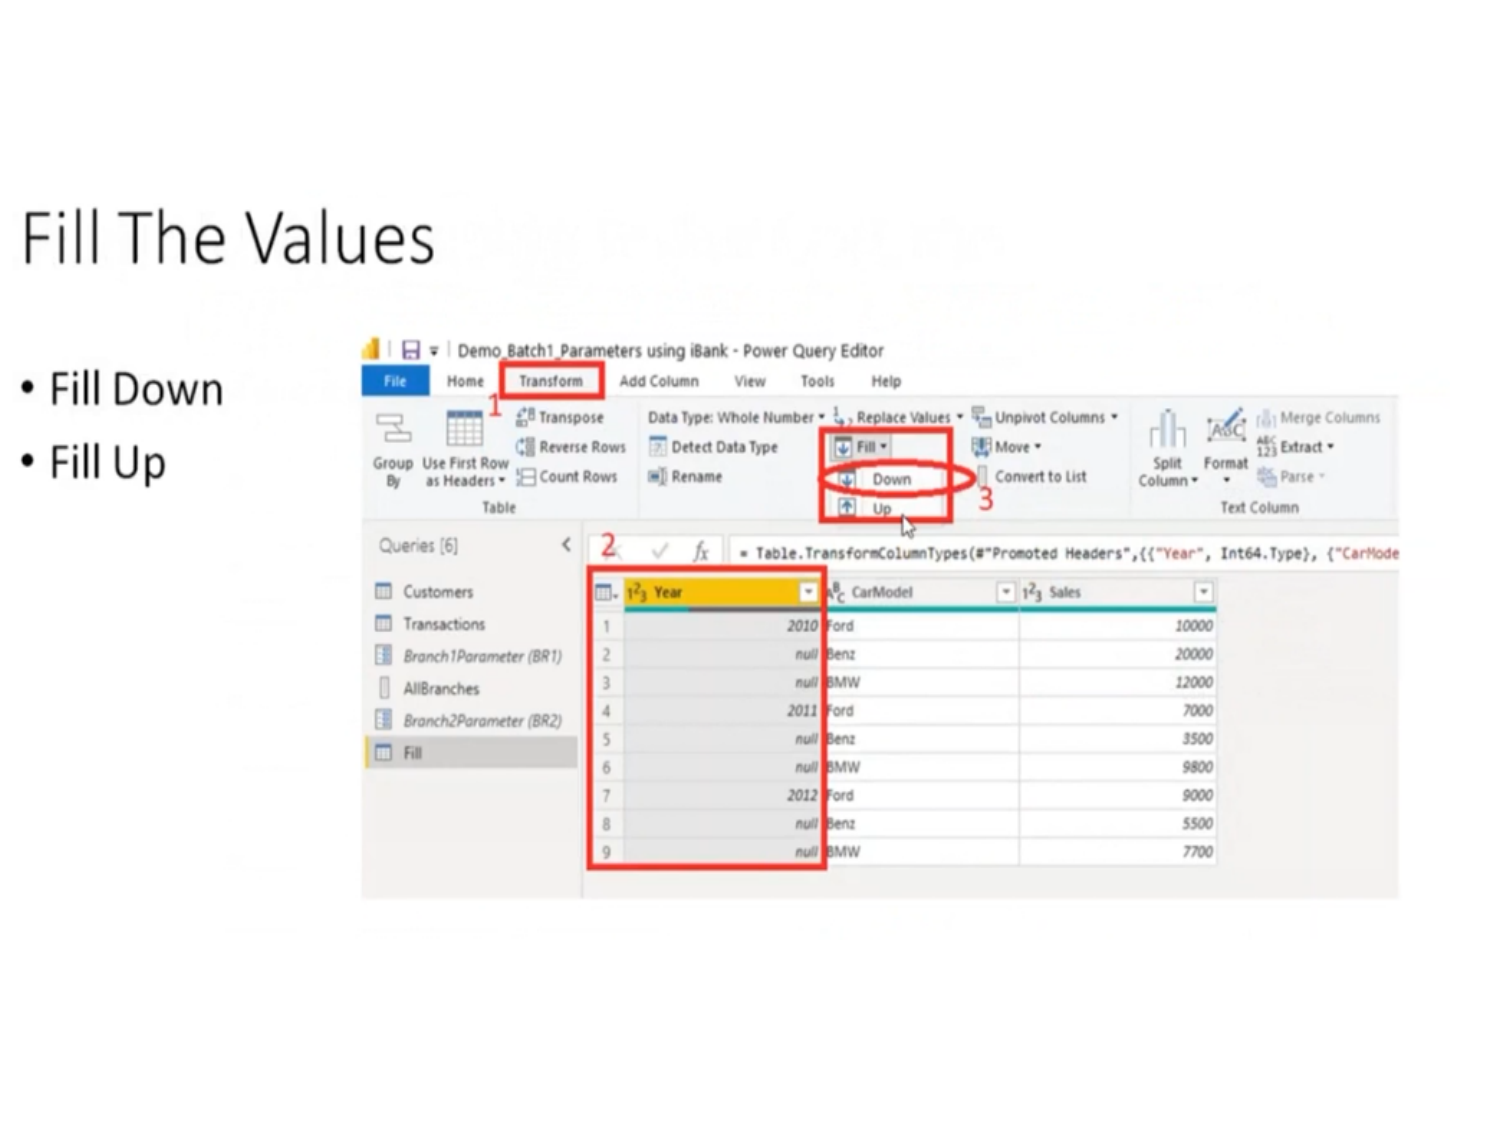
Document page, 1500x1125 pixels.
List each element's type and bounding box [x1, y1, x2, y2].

picture [0, 184, 1451, 941]
